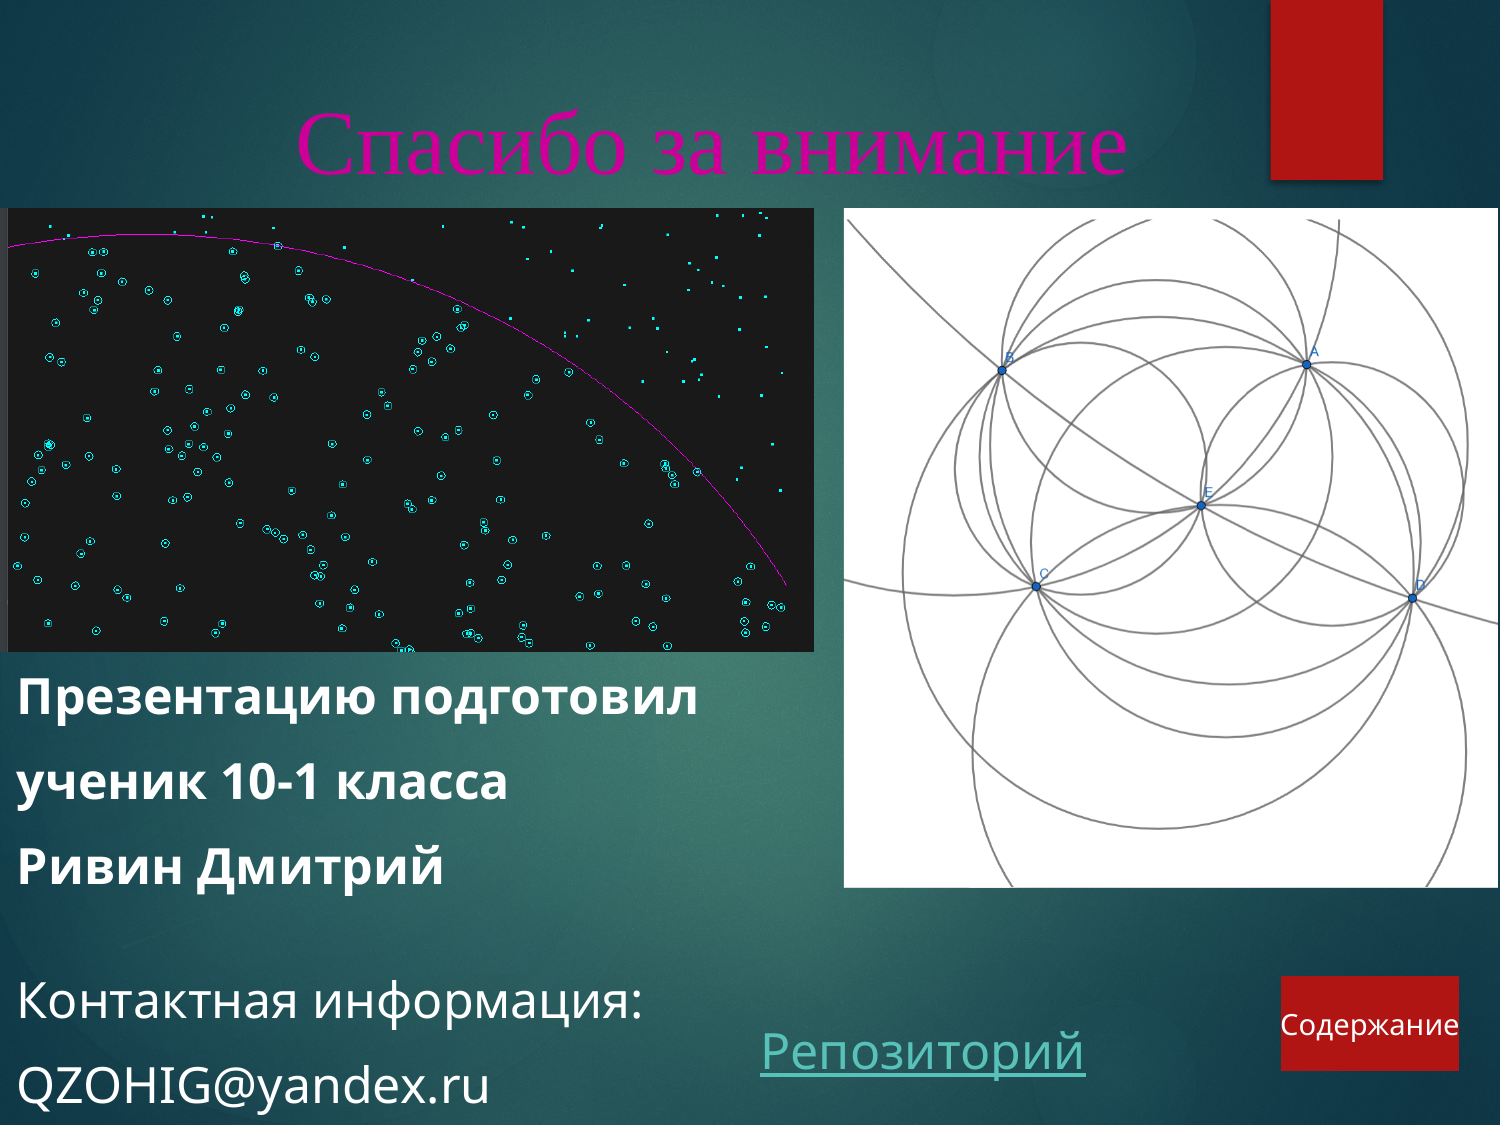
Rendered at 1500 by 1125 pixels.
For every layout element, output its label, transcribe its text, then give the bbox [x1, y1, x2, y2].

text_box Репозиторий [745, 1012, 1204, 1096]
text_box Презентацию подготовил ученик 10-1 класса Ривин Дмитрий [2, 562, 1213, 903]
text_box Спасибо за внимание [281, 75, 1146, 200]
picture [843, 207, 1499, 888]
text_box Контактная информация: QZOHIG@yandex.ru [2, 961, 844, 1121]
text_box Содержание [1281, 976, 1459, 1071]
picture [0, 207, 815, 652]
